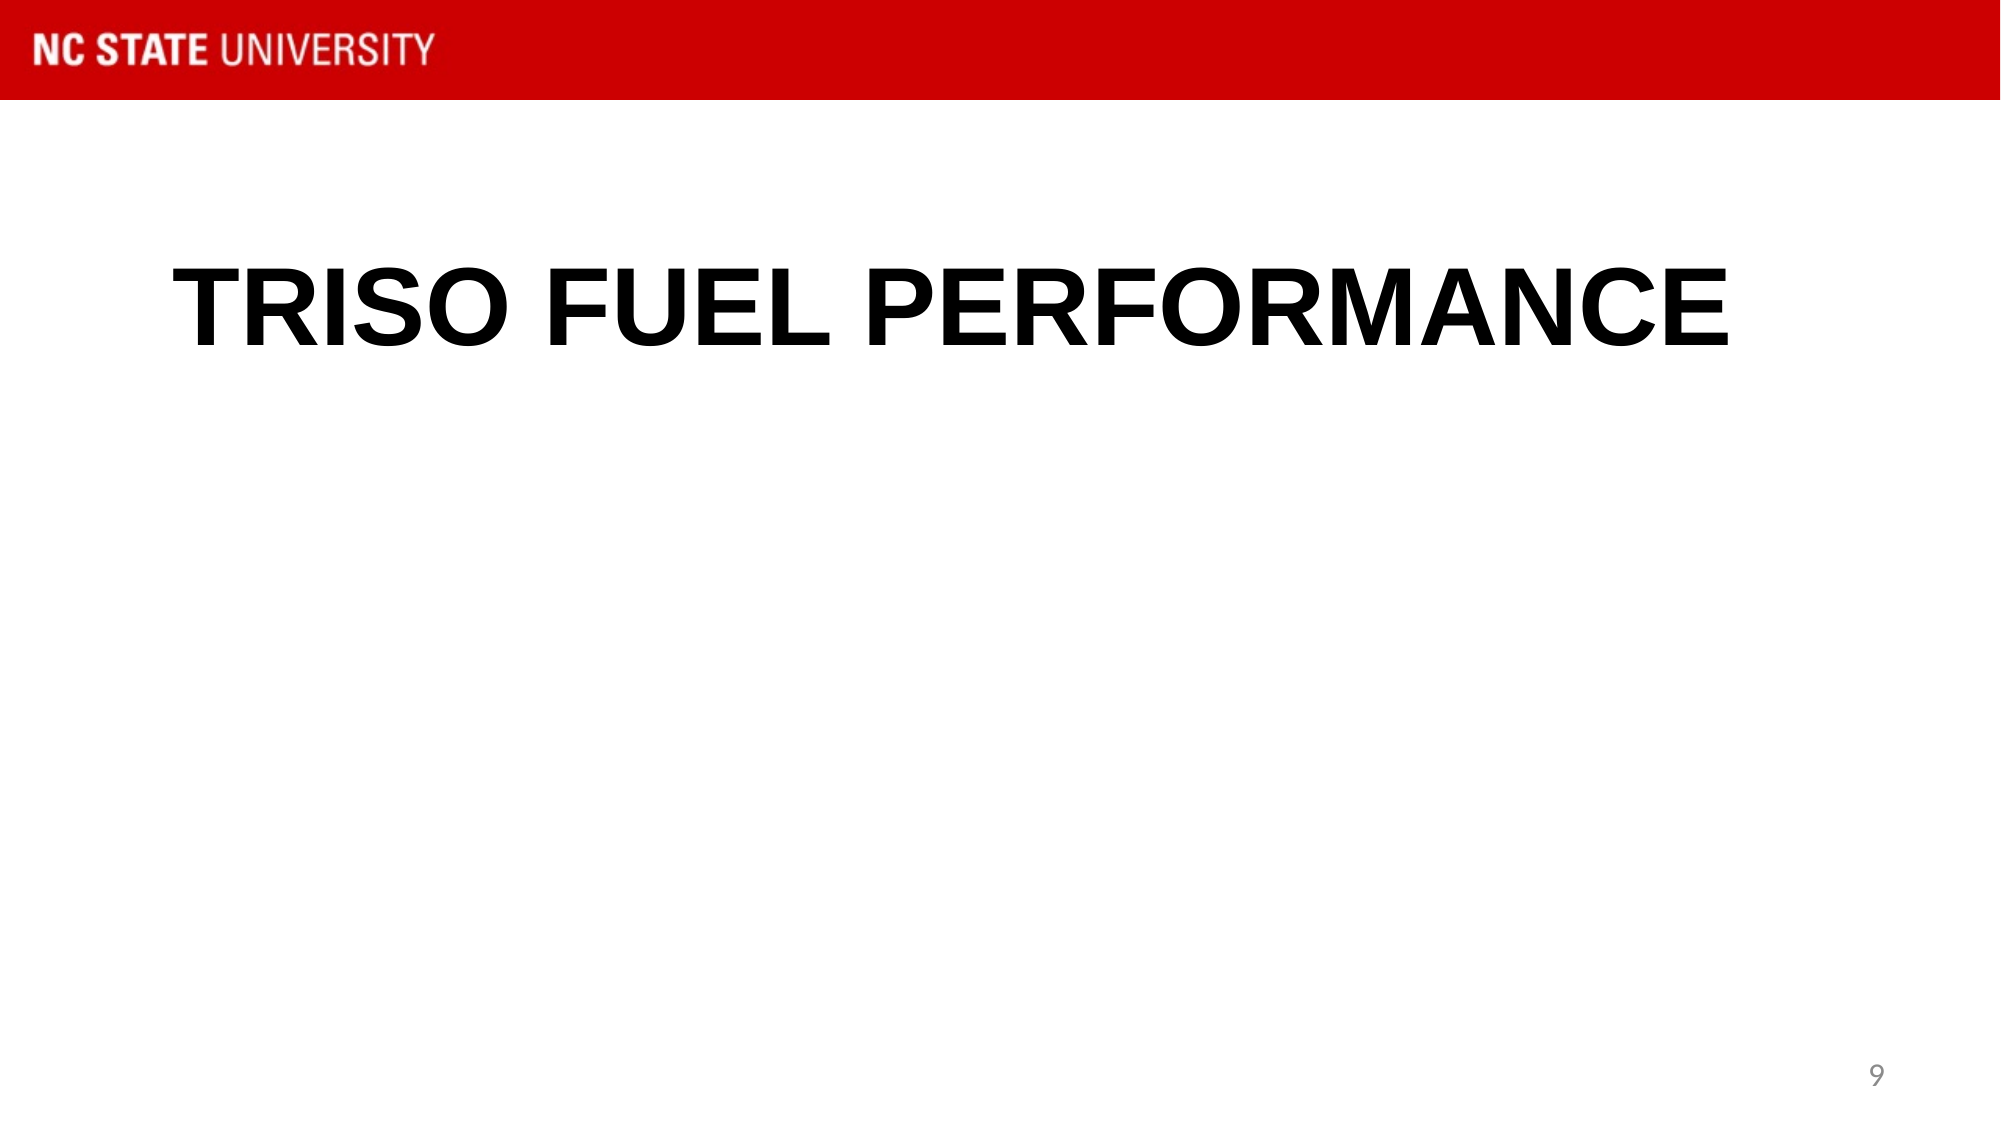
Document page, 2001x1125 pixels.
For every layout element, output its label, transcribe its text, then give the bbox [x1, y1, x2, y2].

slide_number 9 [1433, 1042, 1900, 1103]
title TRISO Fuel Performance [157, 226, 1858, 450]
picture [0, 0, 2001, 100]
